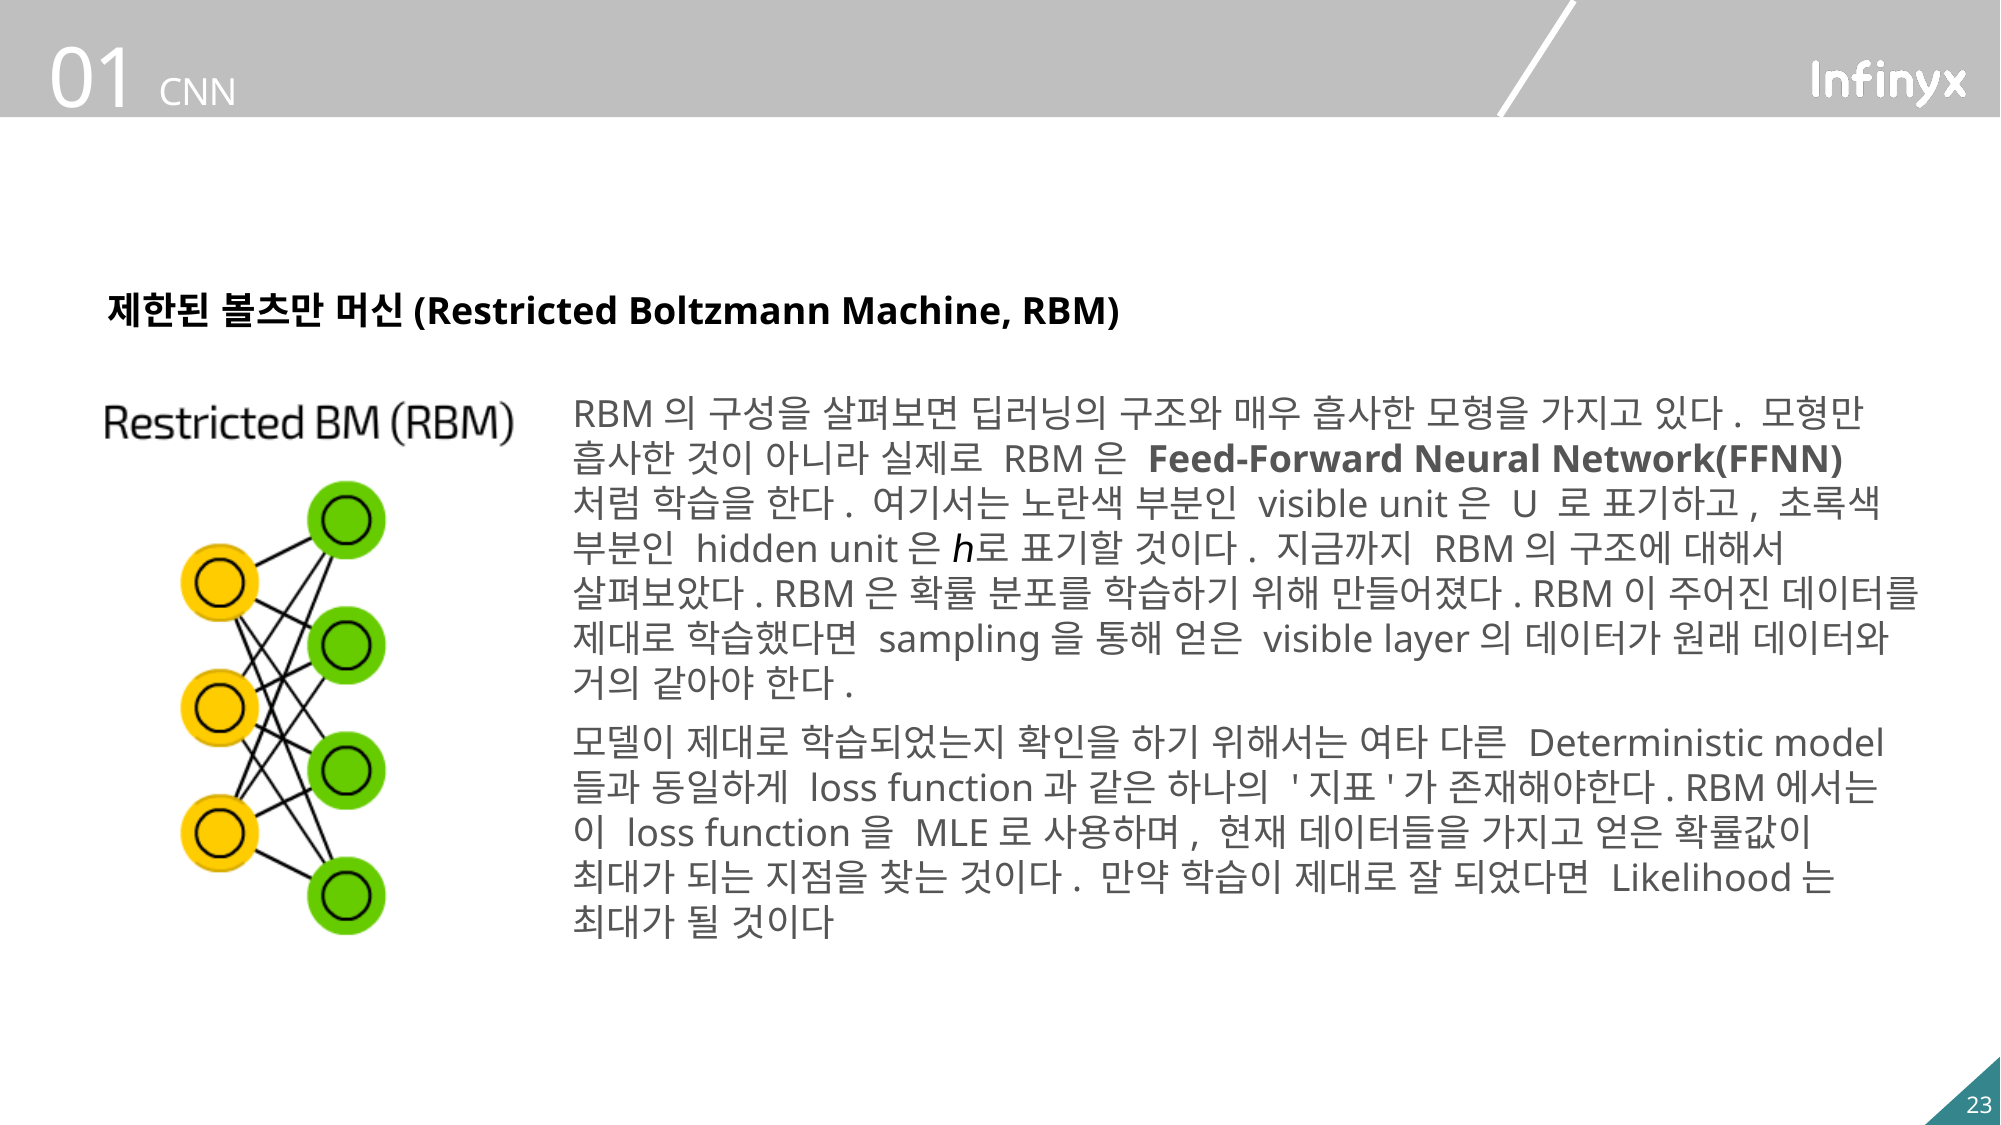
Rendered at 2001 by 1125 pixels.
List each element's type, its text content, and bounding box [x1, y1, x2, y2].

picture [1812, 60, 1966, 108]
text_box 모델이 제대로 학습되었는지 확인을 하기 위해서는 여타 다른 Deterministic model들과 동일하게 loss function과 같은 하나의 '지표'가 존재해야한다. RBM에서는 이 loss function을 MLE로 사용하며, 현재 데이터들을 가지고 얻은 확률값이 최대가 되는 지점을 찾는 것이다. 만약 학습이 제대로 잘 되었다면 Likelihood는 최대가 될 것이다 [557, 711, 1907, 952]
text_box RBM의 구성을 살펴보면 딥러닝의 구조와 매우 흡사한 모형을 가지고 있다. 모형만 흡사한 것이 아니라 실제로 RBM은 Feed-Forward Neural Network(FFNN)처럼 학습을 한다. 여기서는 노란색 부분인 visible unit은 U 로 표기하고, 초록색 부분인 hidden unit은 ℎ로 표기할 것이다. 지금까지 RBM의 구조에 대해서 살펴보았다. RBM은 확률 분포를 학습하기 위해 만들어졌다. RBM이 주어진 데이터를 제대로 학습했다면 sampling을 통해 얻은 visible layer의 데이터가 원래 데이터와 거의 같아야 한다. [557, 382, 1936, 713]
picture [92, 372, 531, 970]
text_box 제한된 볼츠만 머신(Restricted Boltzmann Machine, RBM) [93, 279, 1534, 340]
